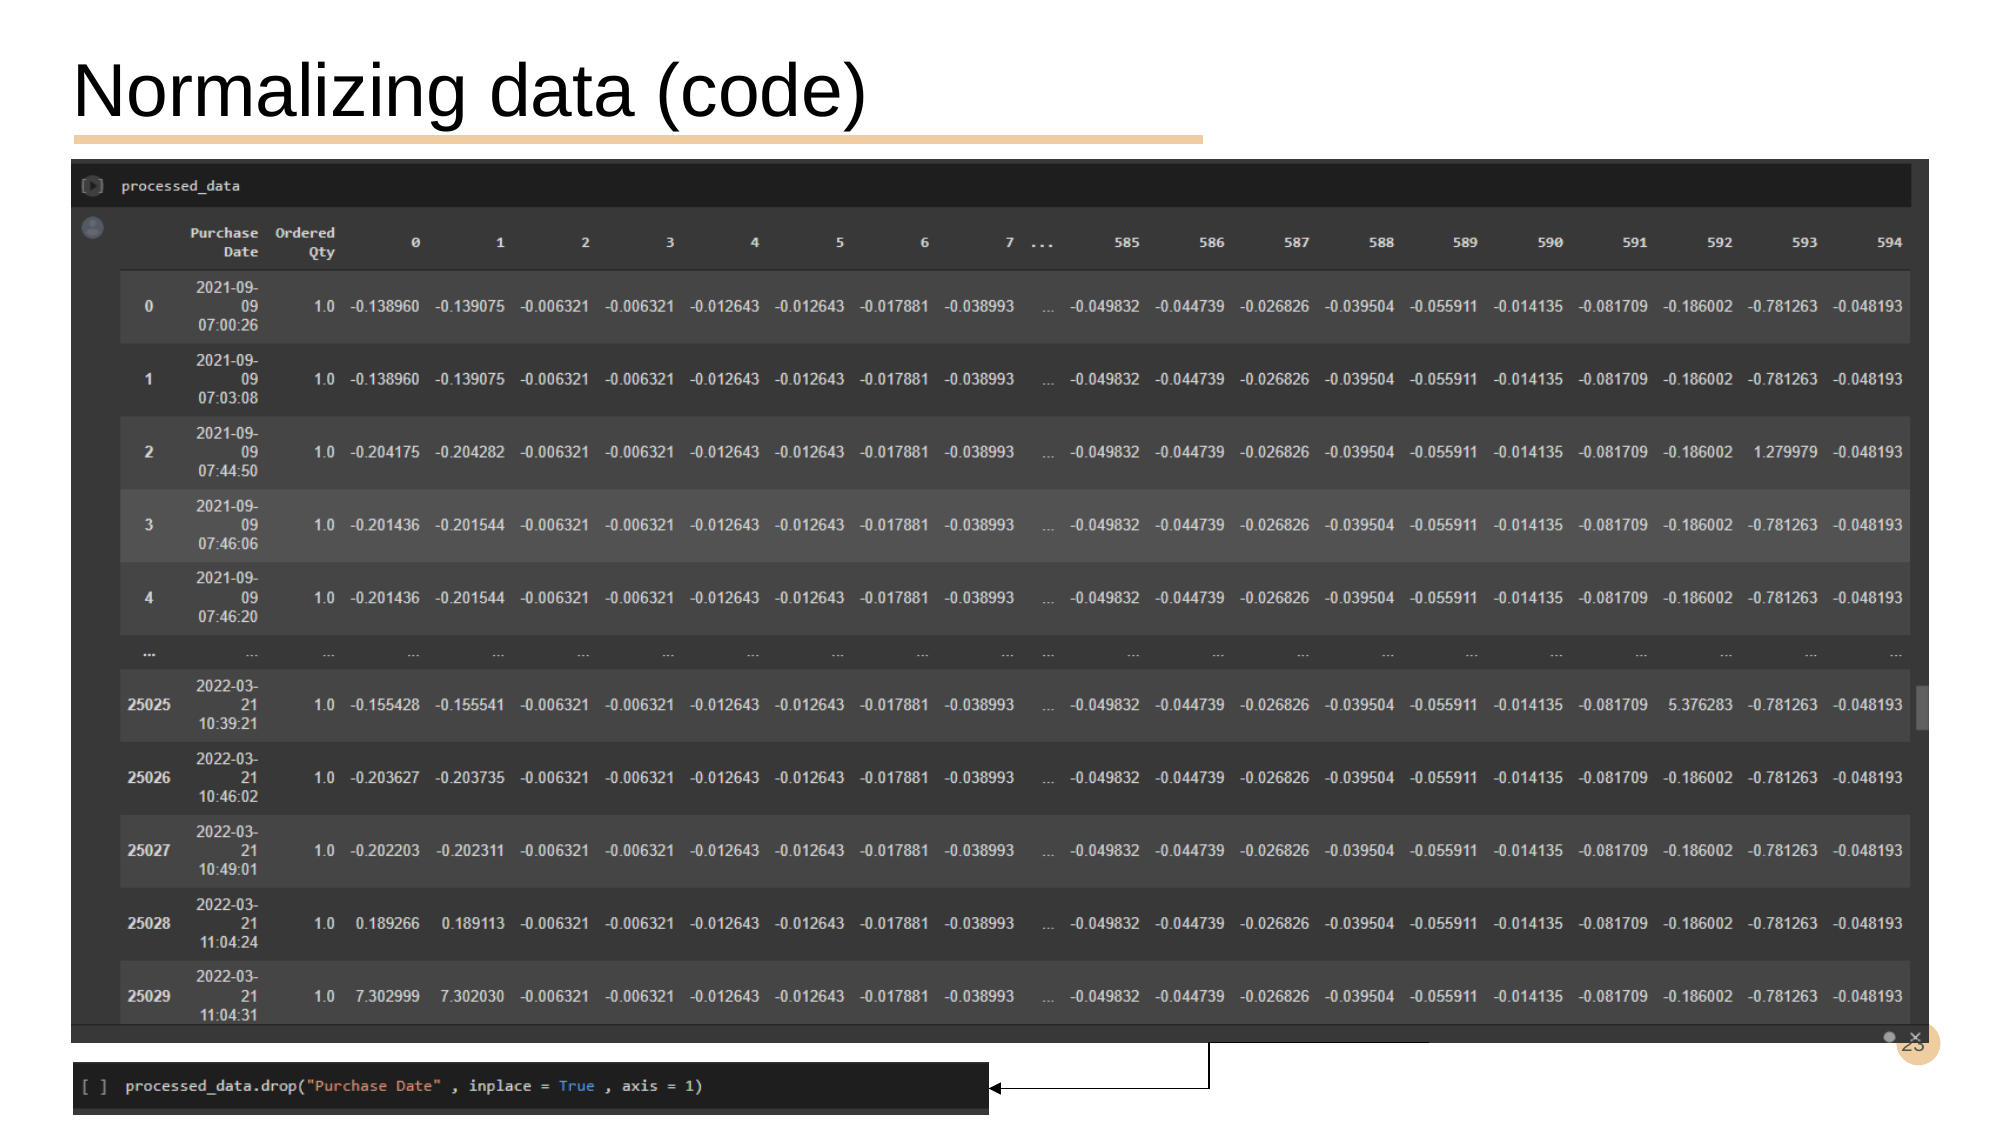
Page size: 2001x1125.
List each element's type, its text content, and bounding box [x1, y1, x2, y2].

picture [71, 159, 1929, 1043]
text_box Normalizing data (code) [57, 33, 1396, 139]
slide_number 23 [1881, 1012, 1940, 1073]
picture [73, 1062, 989, 1115]
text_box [988, 1042, 1430, 1089]
